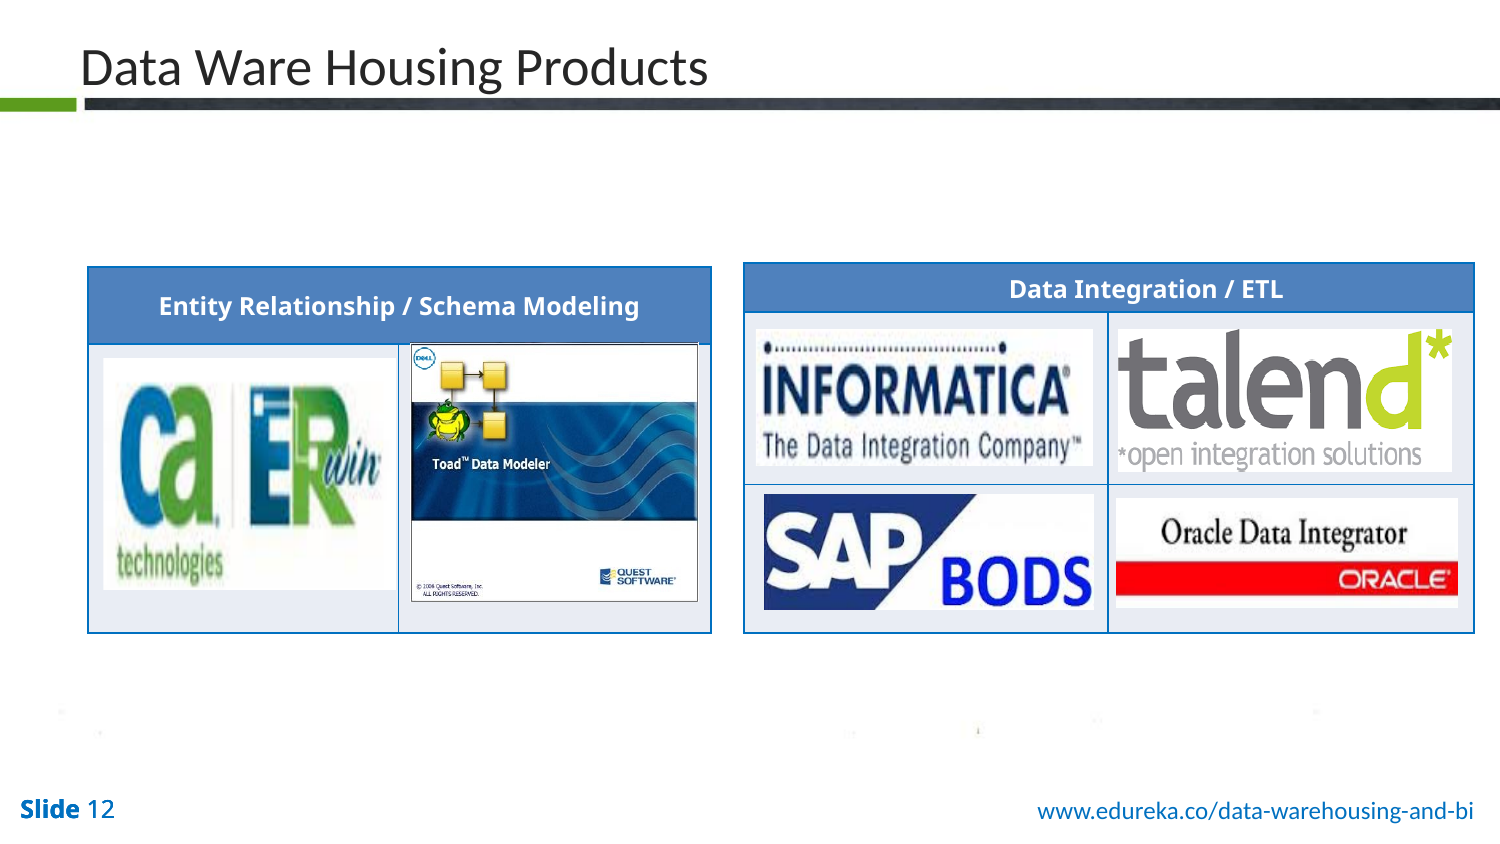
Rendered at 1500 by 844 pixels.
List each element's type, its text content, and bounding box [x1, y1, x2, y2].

table_cell [745, 485, 1107, 632]
text_box Data Ware Housing Products [65, 23, 1477, 104]
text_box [755, 328, 1458, 610]
picture [0, 0, 1500, 844]
table_cell [399, 345, 710, 632]
table_cell [1109, 485, 1473, 632]
table_header Data Integration / ETL [745, 264, 1473, 311]
table_cell [1109, 313, 1473, 484]
table_header Entity Relationship / Schema Modeling [89, 268, 710, 343]
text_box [103, 342, 699, 602]
table_cell [89, 345, 398, 632]
table_cell [745, 313, 1107, 484]
